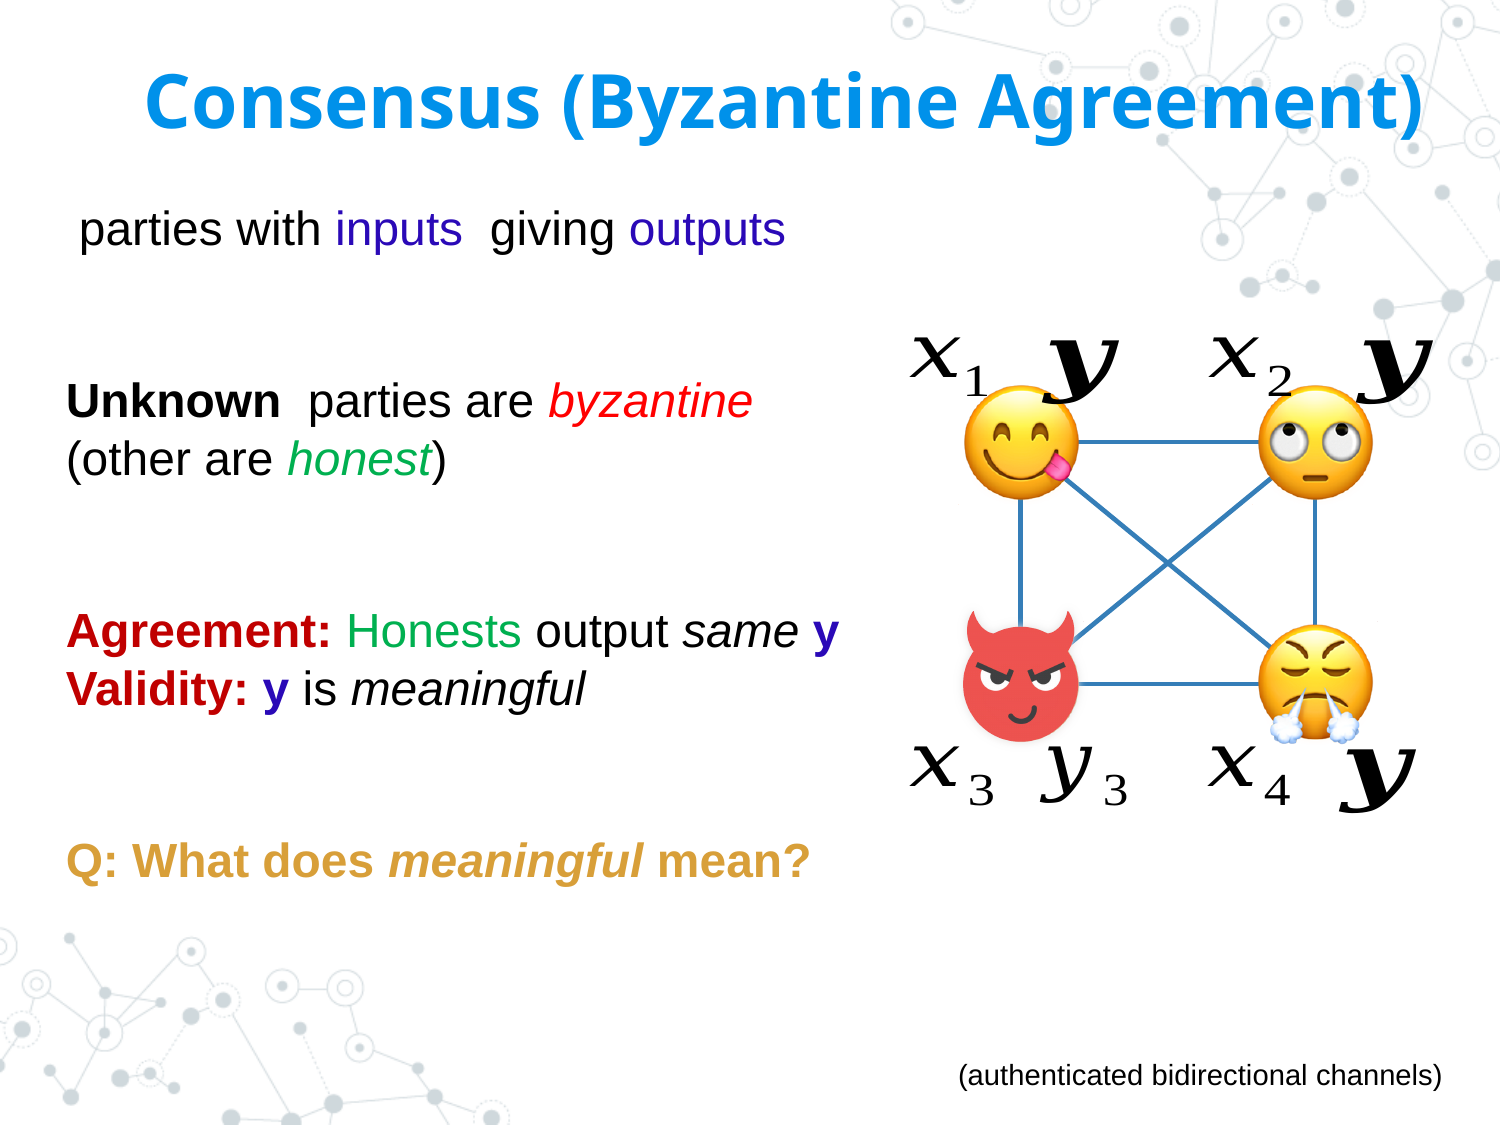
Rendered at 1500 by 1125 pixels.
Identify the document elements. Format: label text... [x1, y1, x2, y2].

title Consensus (Byzantine Agreement) [128, 4, 1500, 159]
picture [0, 0, 1500, 1125]
text_box (authenticated bidirectional channels) [938, 1048, 1463, 1099]
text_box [1020, 441, 1316, 685]
